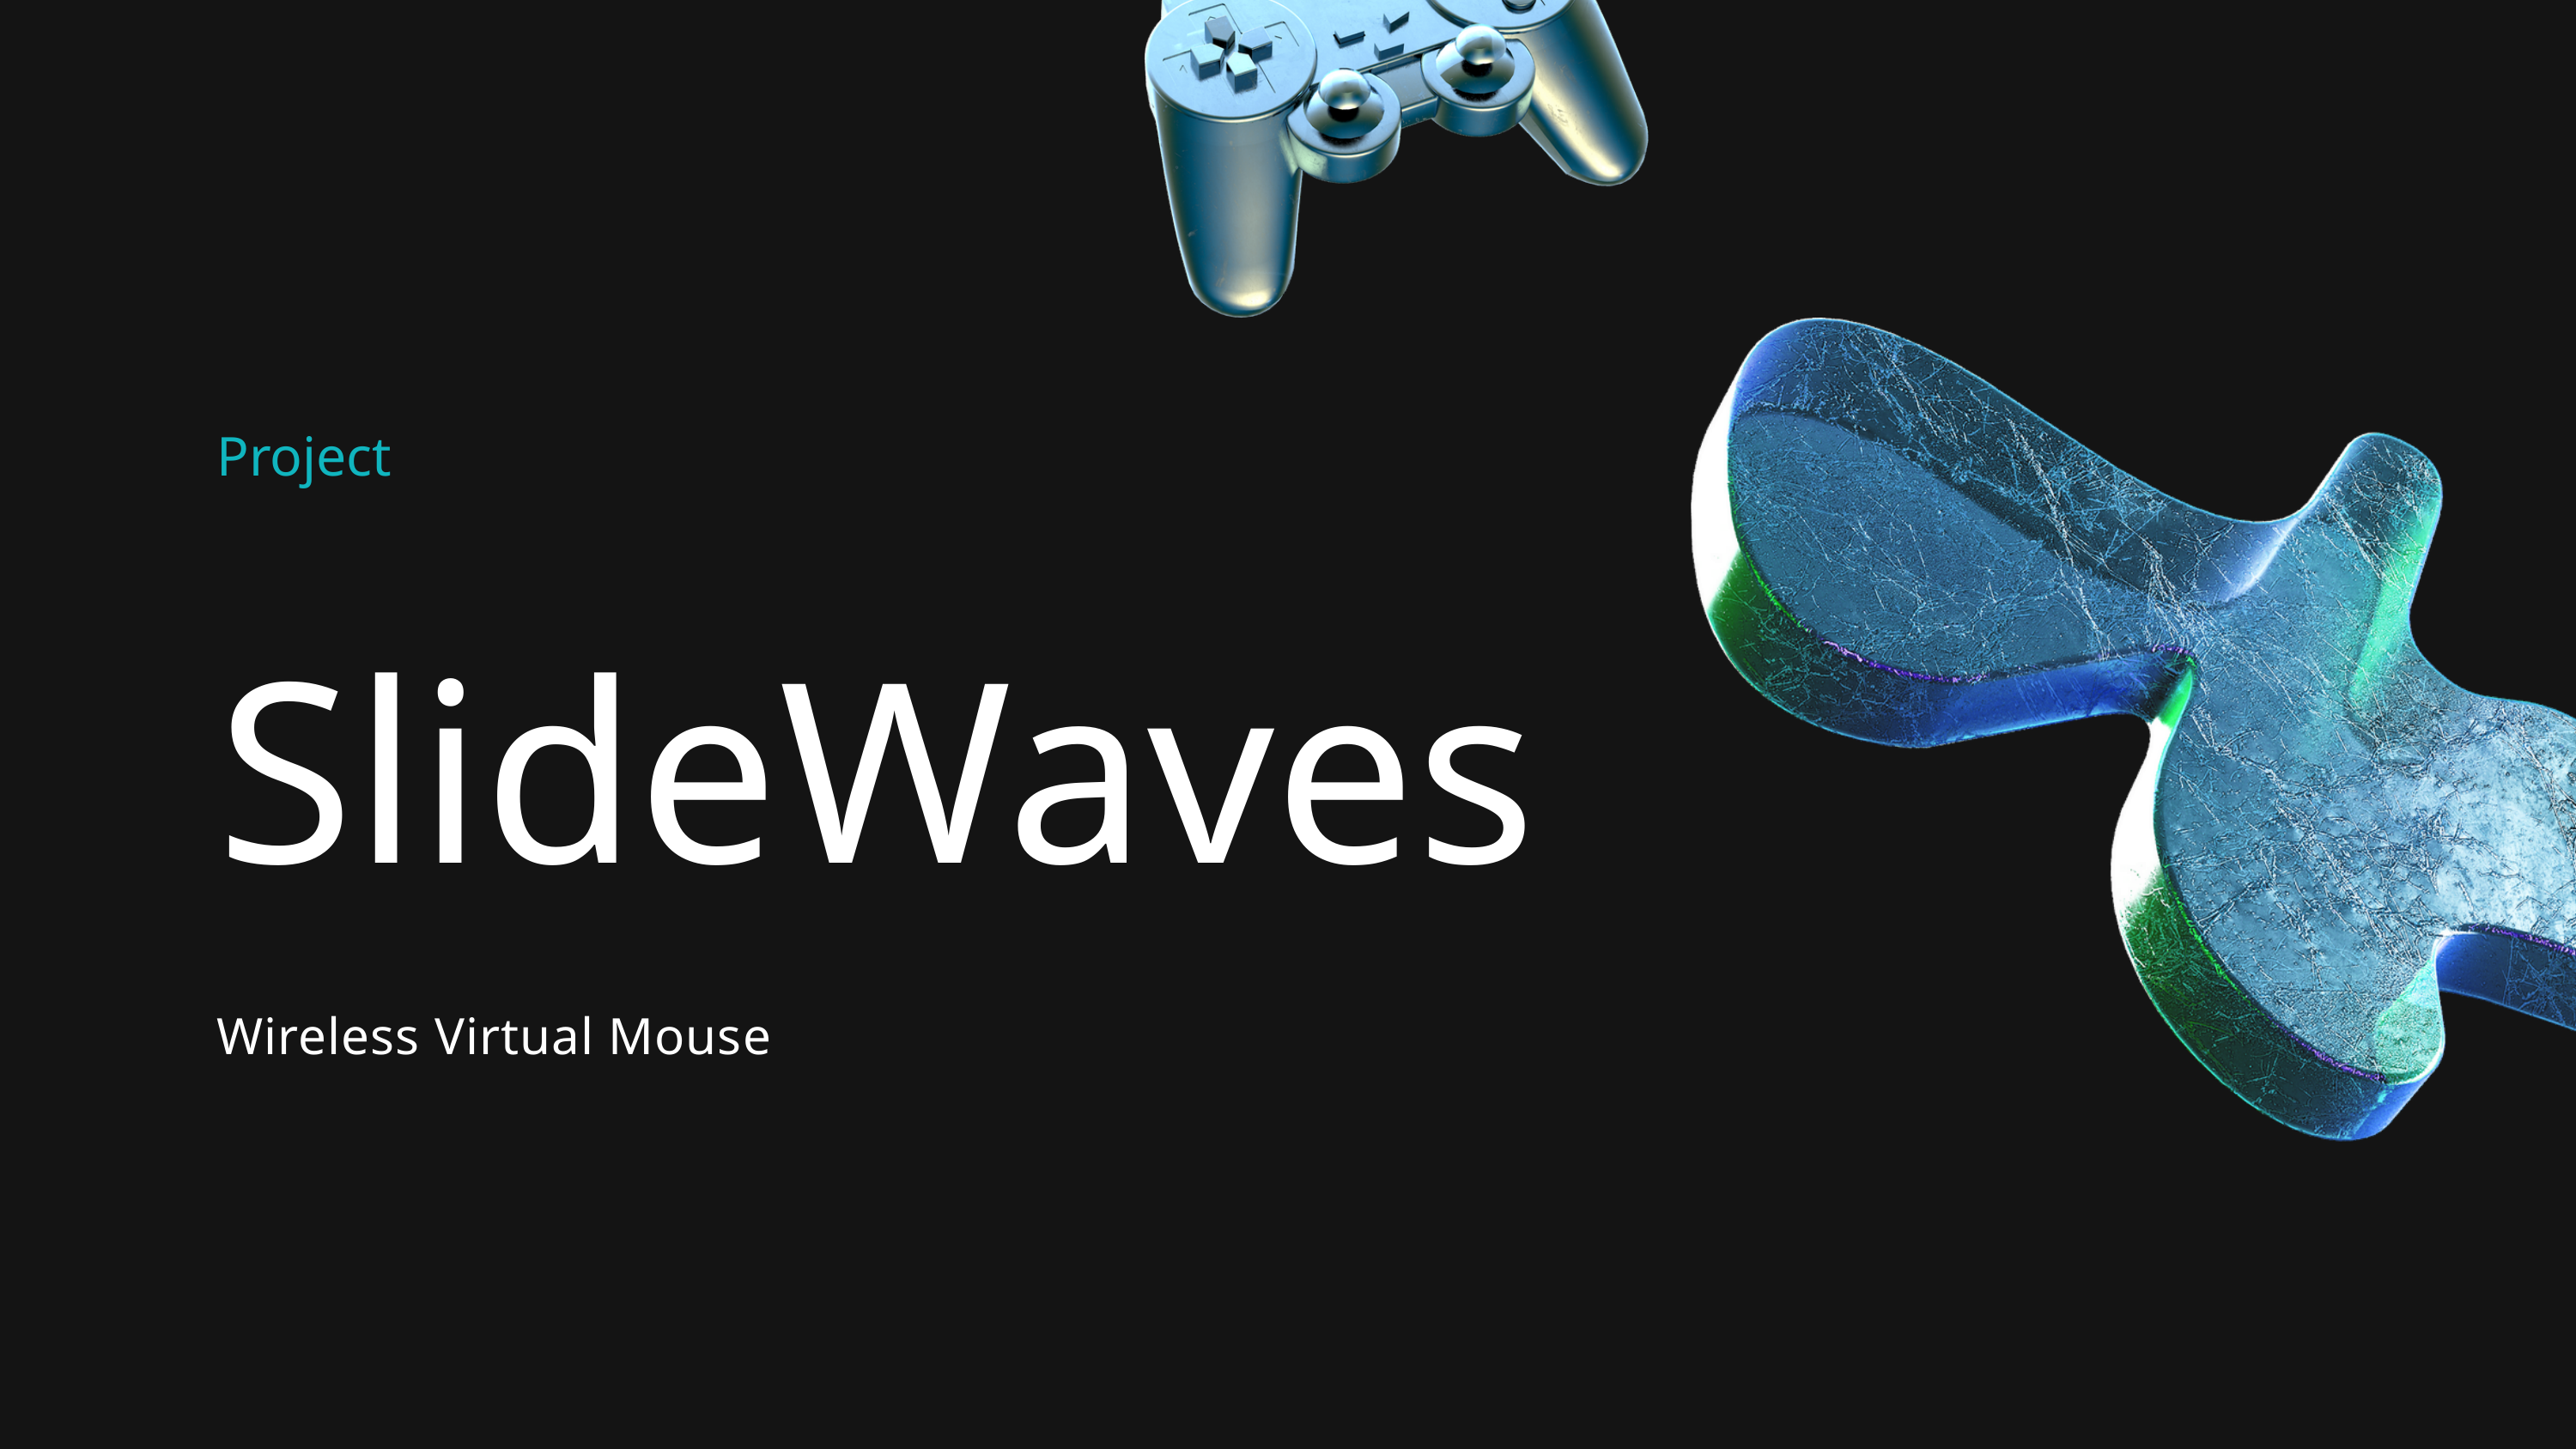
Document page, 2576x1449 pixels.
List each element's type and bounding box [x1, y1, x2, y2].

text_box [1691, 318, 2576, 1142]
text_box [216, 423, 1814, 1061]
text_box [1144, 0, 1649, 318]
